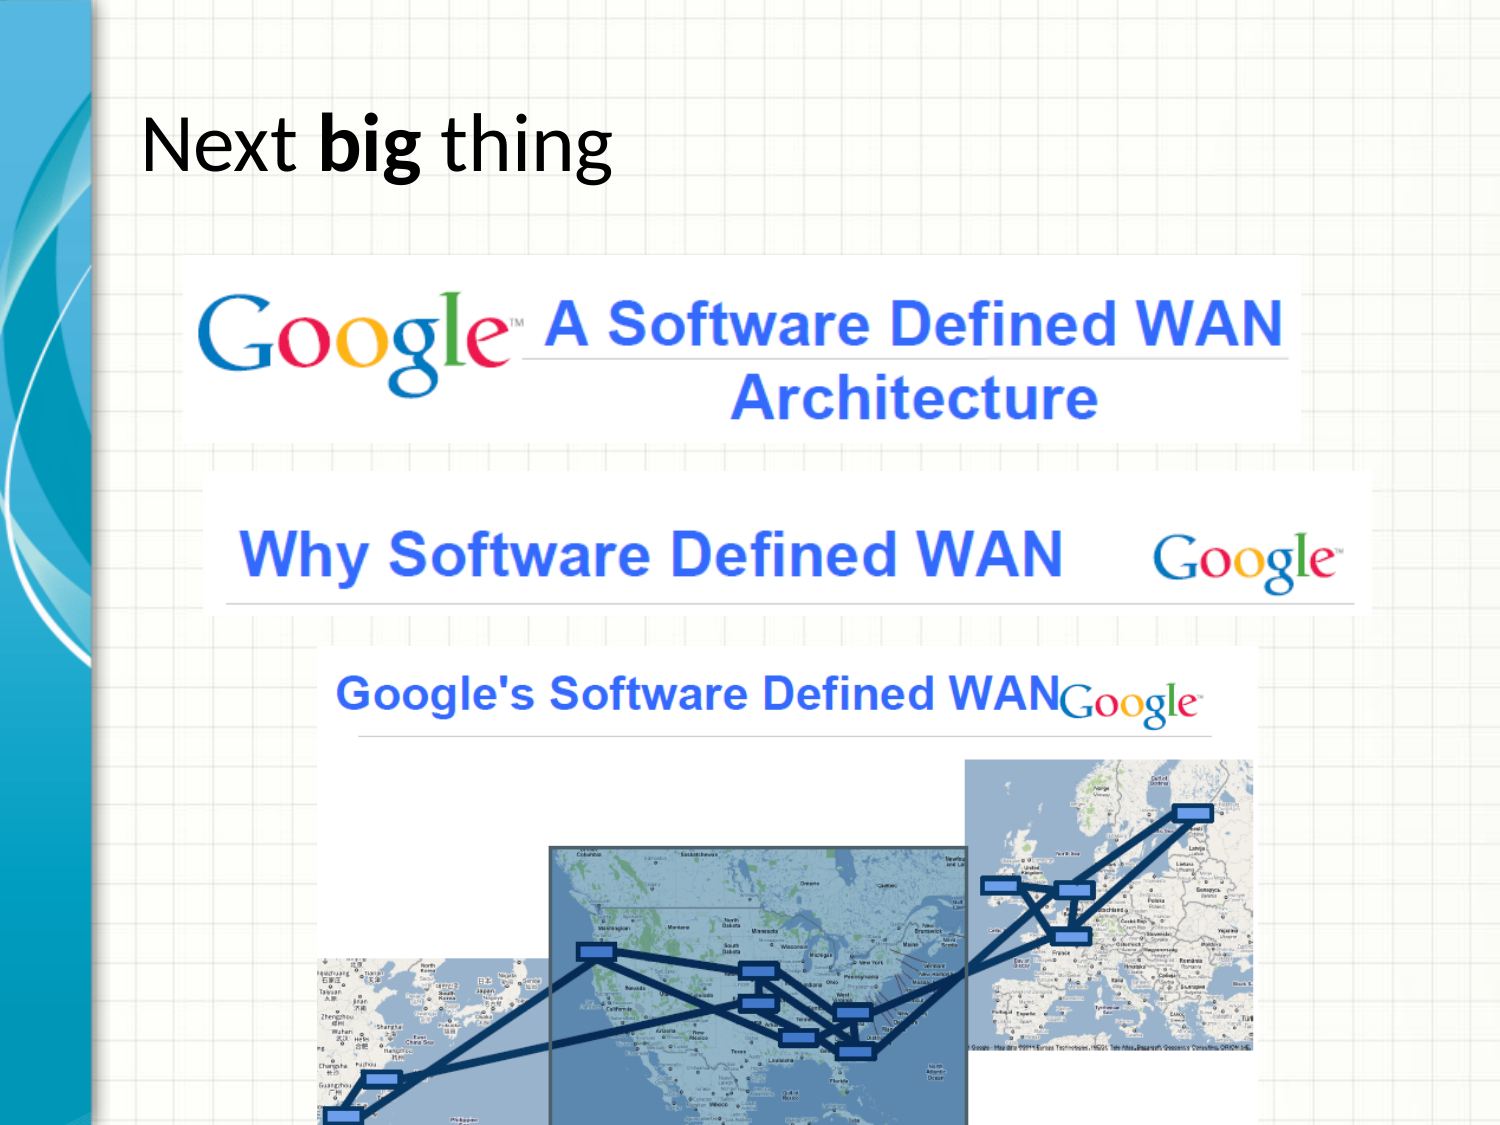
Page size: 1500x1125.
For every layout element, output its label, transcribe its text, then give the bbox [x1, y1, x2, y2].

text_box [206, 586, 1388, 647]
title Next big thing [125, 44, 1450, 232]
picture [0, 0, 1500, 1125]
